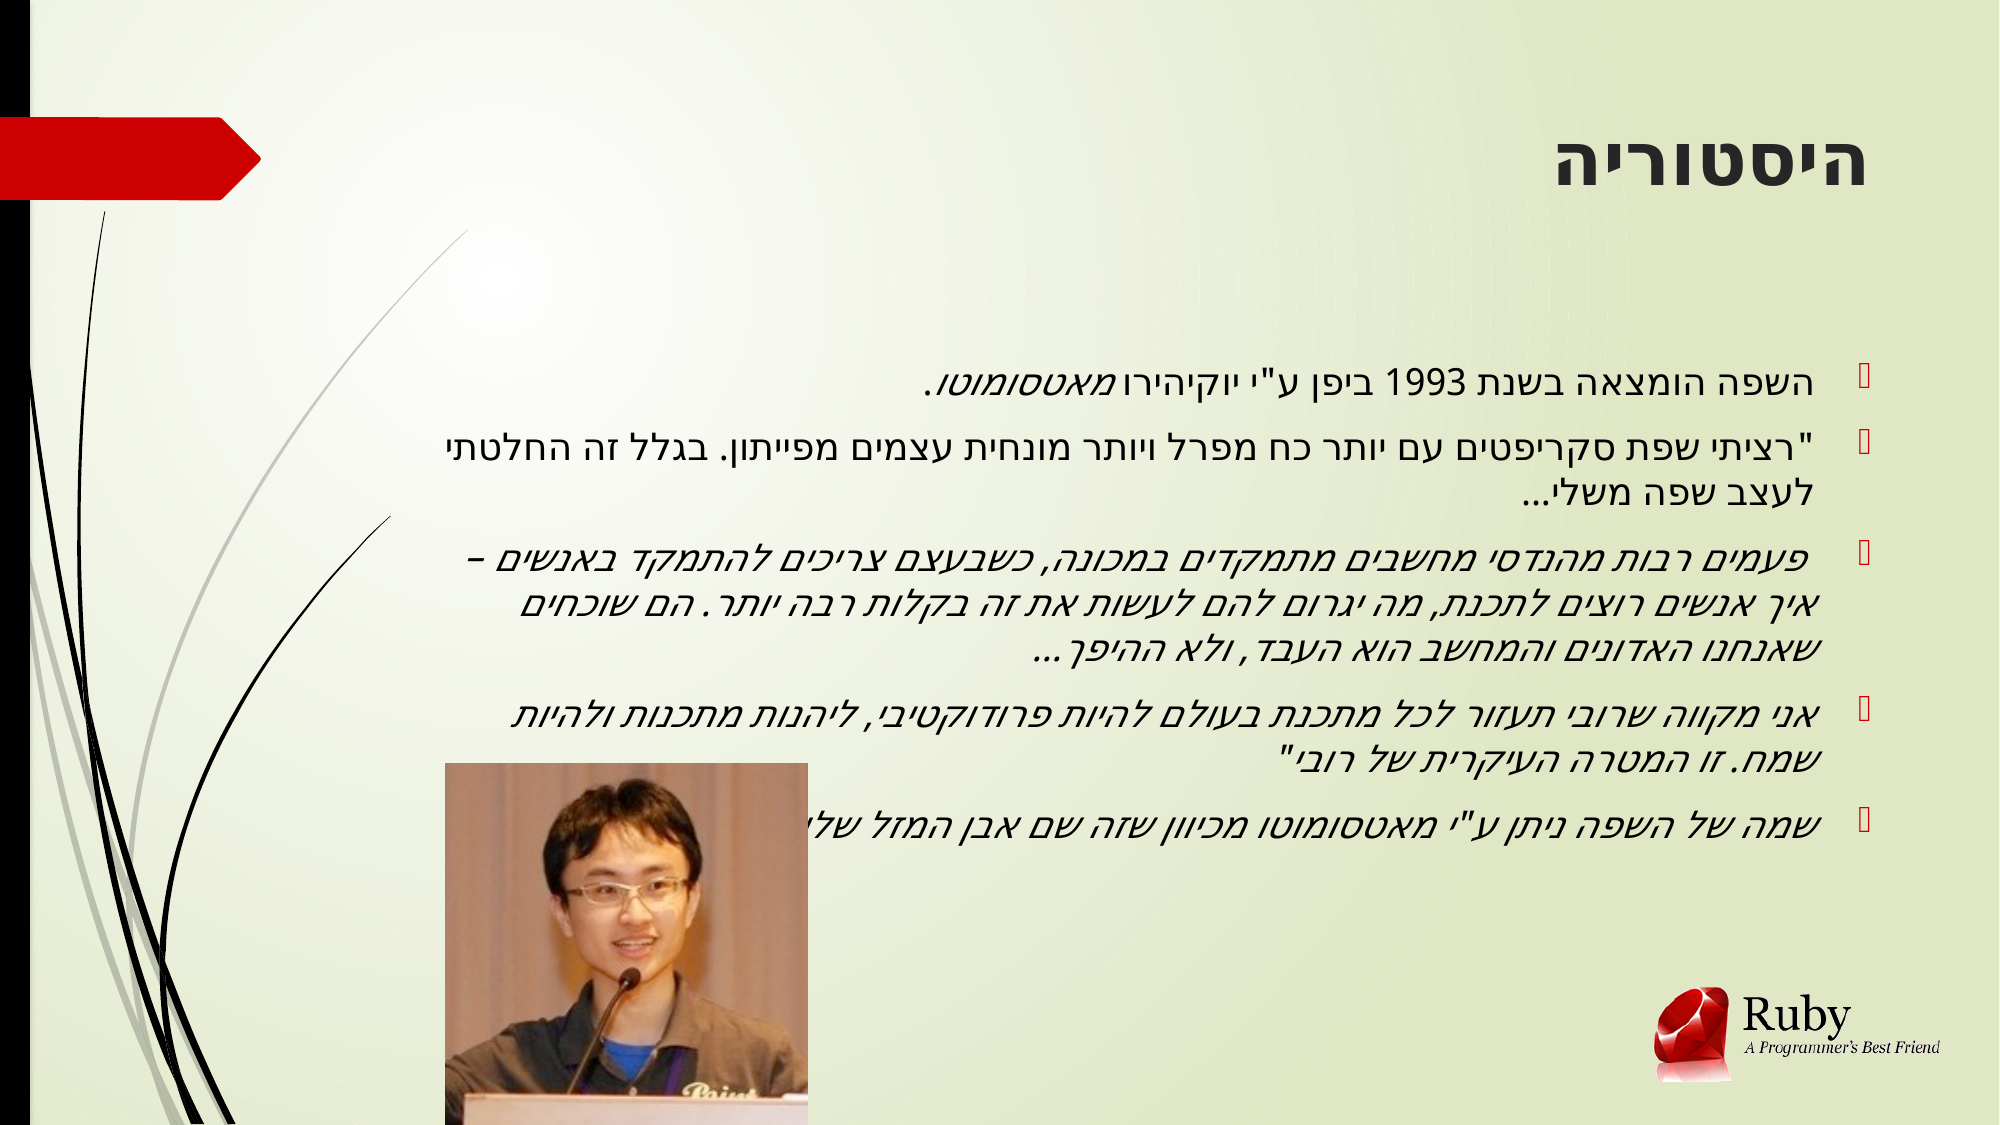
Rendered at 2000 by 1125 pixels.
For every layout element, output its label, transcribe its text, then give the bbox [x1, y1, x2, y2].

picture [1643, 969, 1954, 1082]
list השפה הומצאה בשנת 1993 ביפן ע"י יוקיהירו מאטסומוטו. "רציתי שפת סקריפטים עם יותר כח מפרל ויותר מונחית עצמים מפייתון. בגלל זה החלטתי לעצב שפה משלי... פעמים רבות מהנדסי מחשבים מתמקדים במכונה, כשבעצם צריכים להתמקד באנשים – איך אנשים רוצים לתכנת, מה יגרום להם לעשות את זה בקלות רבה יותר. הם שוכחים שאנחנו האדונים והמחשב הוא העבד, ולא ההיפך... אני מקווה שרובי תעזור לכל מתכנת בעולם להיות פרודוקטיבי, ליהנות מתכנות ולהיות שמח. זו המטרה העיקרית של רובי" שמה של השפה ניתן ע"י מאטסומוטו מכיוון שזה שם אבן המזל שלו. [424, 350, 1887, 970]
title היסטוריה [425, 102, 1887, 313]
picture [444, 763, 809, 1125]
